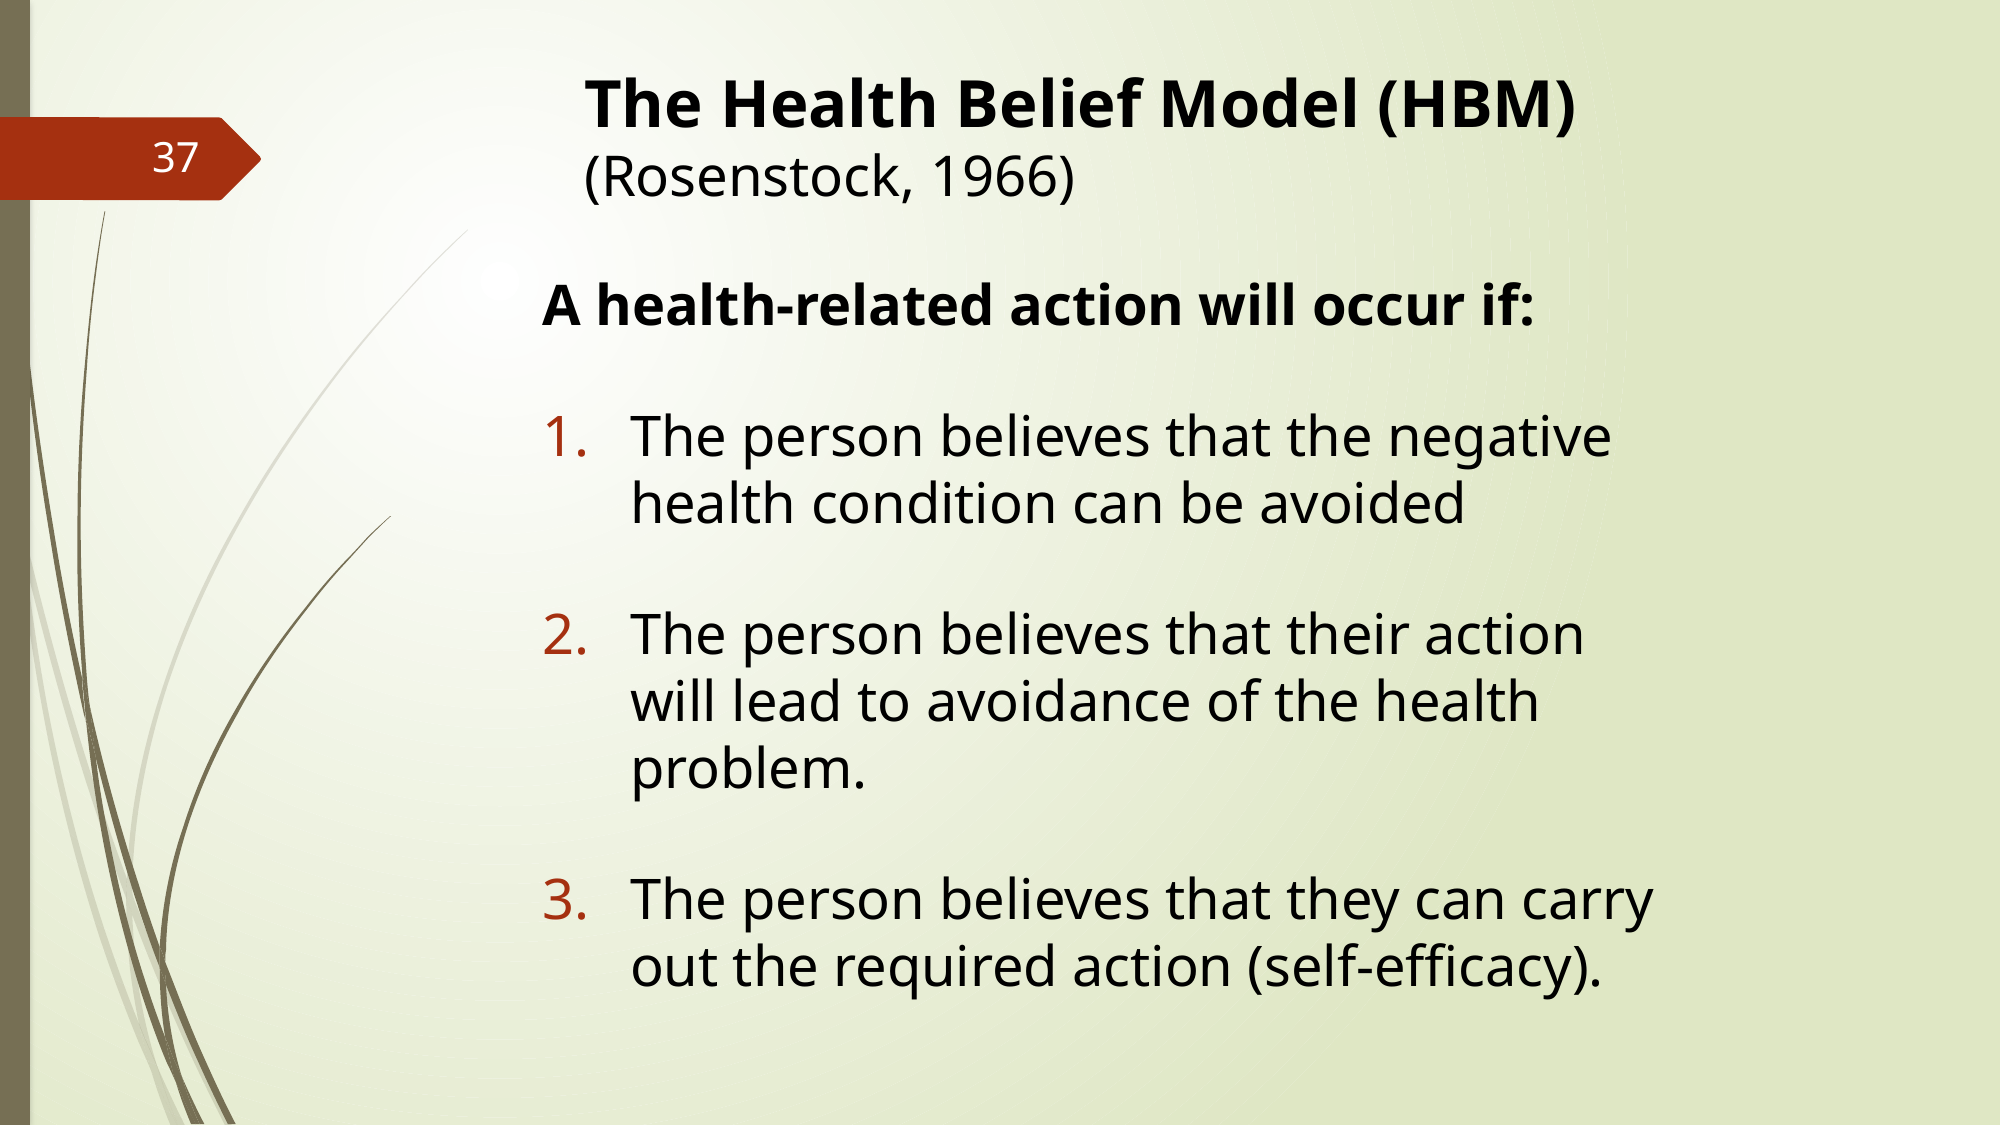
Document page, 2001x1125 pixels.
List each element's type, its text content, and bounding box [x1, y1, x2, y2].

slide_number 37 [87, 129, 216, 190]
list A health-related action will occur if: The person believes that the negative health condition can be avoided The person believes that their action will lead to avoidance of the health problem. The person believes that they can carry out the required action (self-efficacy). [527, 262, 1675, 1071]
title The Health Belief Model (HBM) (Rosenstock, 1966) [569, 54, 1650, 262]
